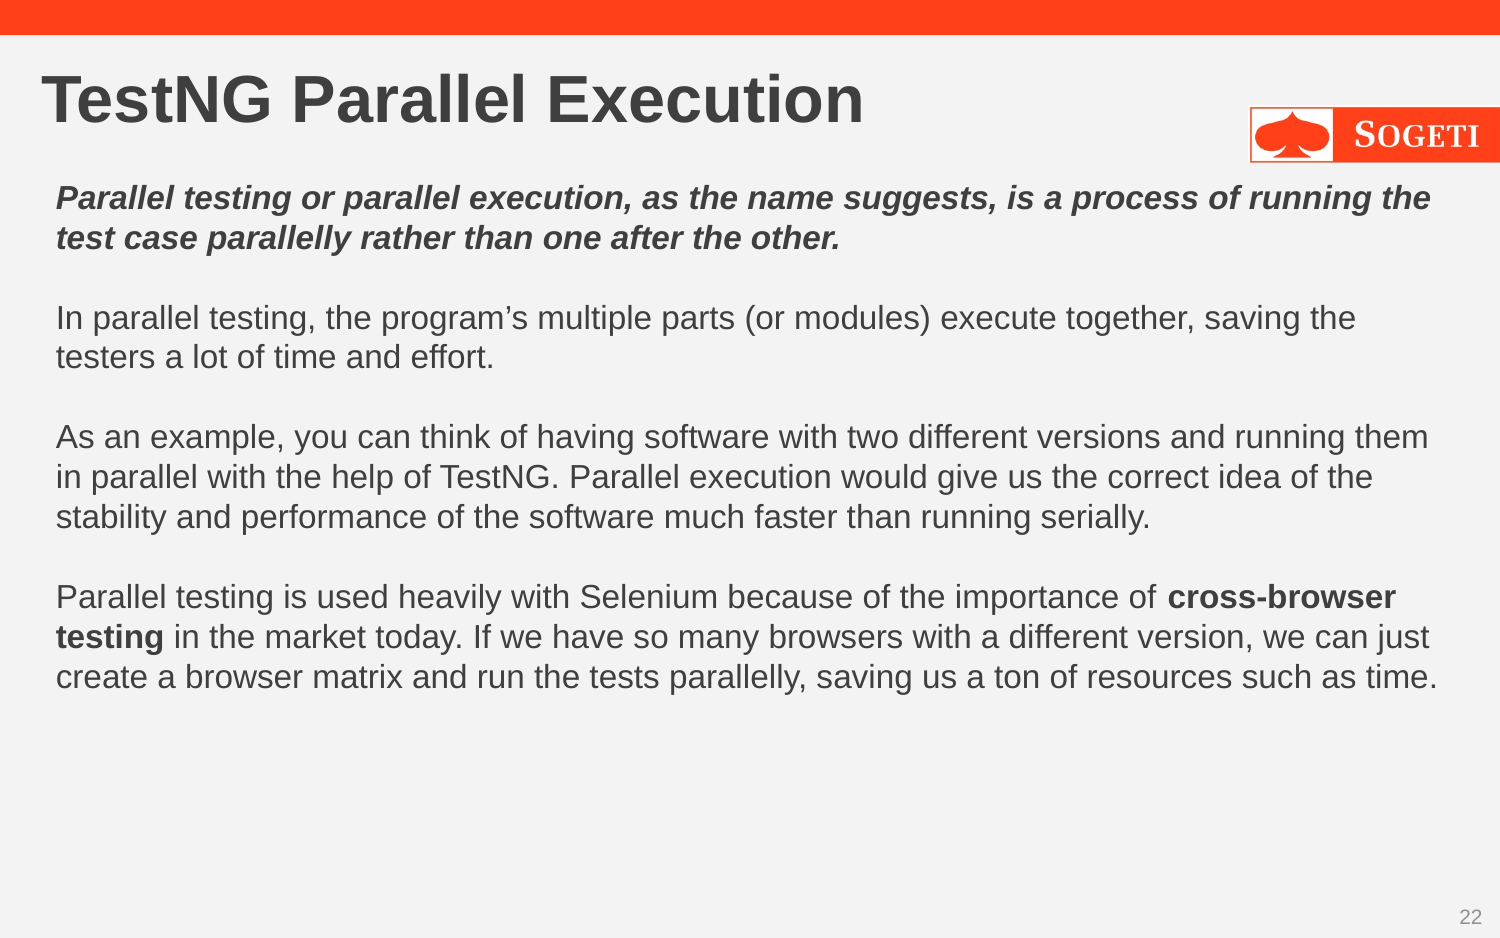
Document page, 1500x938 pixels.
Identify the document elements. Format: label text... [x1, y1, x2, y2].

slide_number 22 [1074, 894, 1483, 938]
text_box Parallel testing or parallel execution, as the name suggests, is a process of running the test case parallelly rather than one after the other. In parallel testing, the program’s multiple parts (or modules) execute together, saving the testers a lot of time and effort. As an example, you can think of having software with two different versions and running them in parallel with the help of TestNG. Parallel execution would give us the correct idea of the stability and performance of the software much faster than running serially. Parallel testing is used heavily with Selenium because of the importance of cross-browser testing in the market today. If we have so many browsers with a different version, we can just create a browser matrix and run the tests parallelly, saving us a ton of resources such as time. [40, 168, 1459, 923]
picture [1280, 105, 1500, 164]
title TestNG Parallel Execution [41, 55, 1280, 168]
